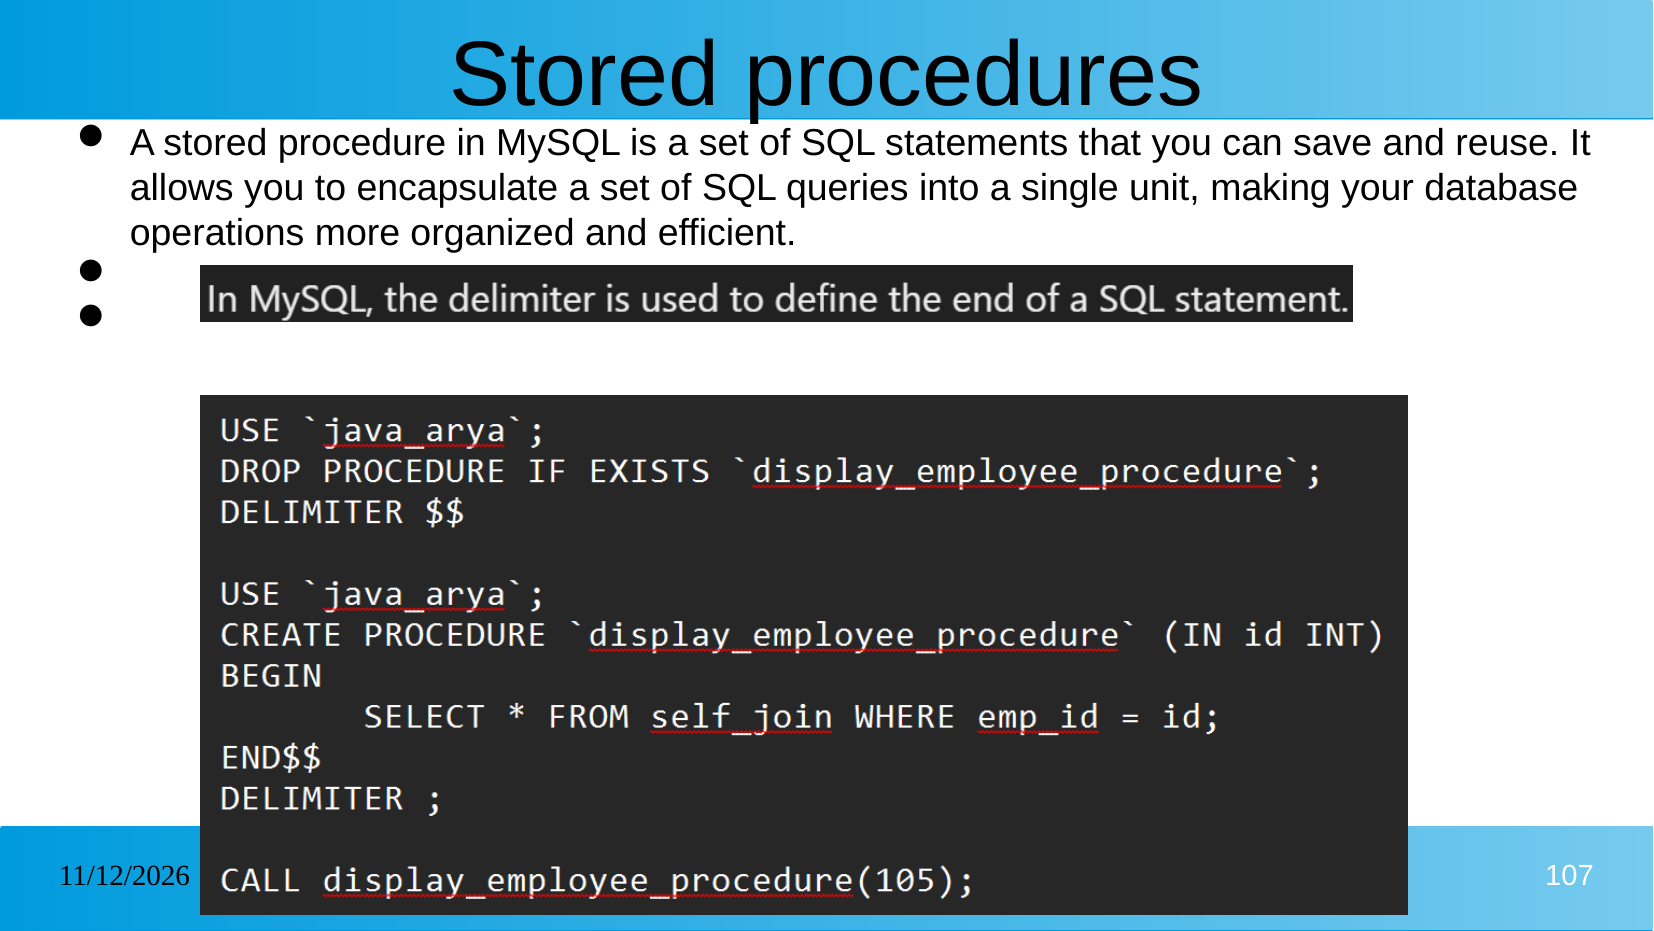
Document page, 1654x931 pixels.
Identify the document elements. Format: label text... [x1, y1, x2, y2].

picture [200, 395, 1408, 916]
picture [200, 265, 1354, 322]
slide_number 174 [751, 108, 758, 117]
list A stored procedure in MySQL is a set of SQL statements that you can save and reuse. It allows you to encapsulate a set of SQL queries into a single unit, making your database operations more organized and efficient. [59, 118, 1594, 709]
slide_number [59, 856, 195, 915]
slide_number 107 [1413, 856, 1594, 915]
title Stored procedures [59, 29, 1594, 108]
